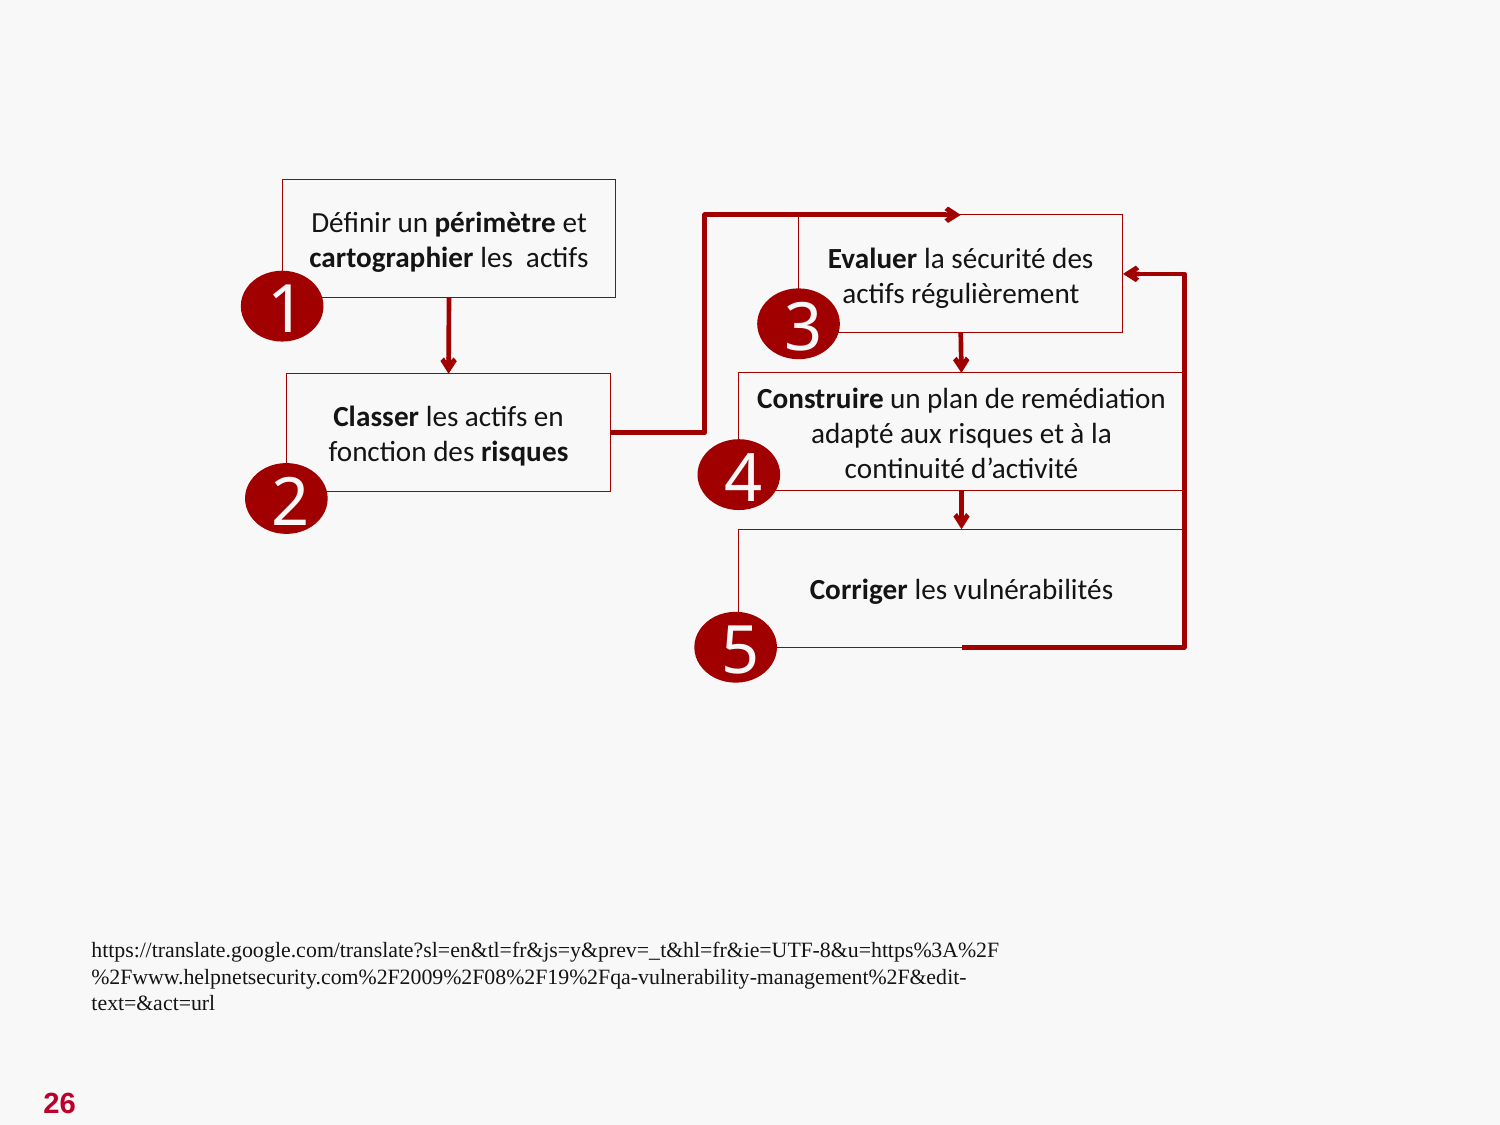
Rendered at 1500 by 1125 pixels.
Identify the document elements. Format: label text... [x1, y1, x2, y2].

text_box Corriger les vulnérabilités [738, 529, 1182, 648]
text_box 2 [242, 460, 330, 537]
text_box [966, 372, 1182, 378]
text_box Définir un périmètre et cartographier les actifs [282, 179, 616, 298]
text_box Construire un plan de remédiation adapté aux risques et à la continuité d’activité [761, 441, 850, 491]
text_box https://translate.google.com/translate?sl=en&tl=fr&js=y&prev=_t&hl=fr&ie=UTF-8&u=https%3A%2F%2Fwww.helpnetsecurity.com%2F2009%2F08%2F19%2Fqa-vulnerability-management%2F&edit-text=&act=url [76, 928, 1102, 1023]
text_box Evaluer la sécurité des actifs régulièrement [961, 214, 1123, 333]
text_box 4 [695, 441, 783, 513]
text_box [610, 214, 961, 434]
text_box 5 [692, 609, 780, 685]
text_box Classer les actifs en fonction des risques [286, 373, 611, 492]
text_box 1 [238, 268, 326, 344]
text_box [855, 379, 1230, 542]
